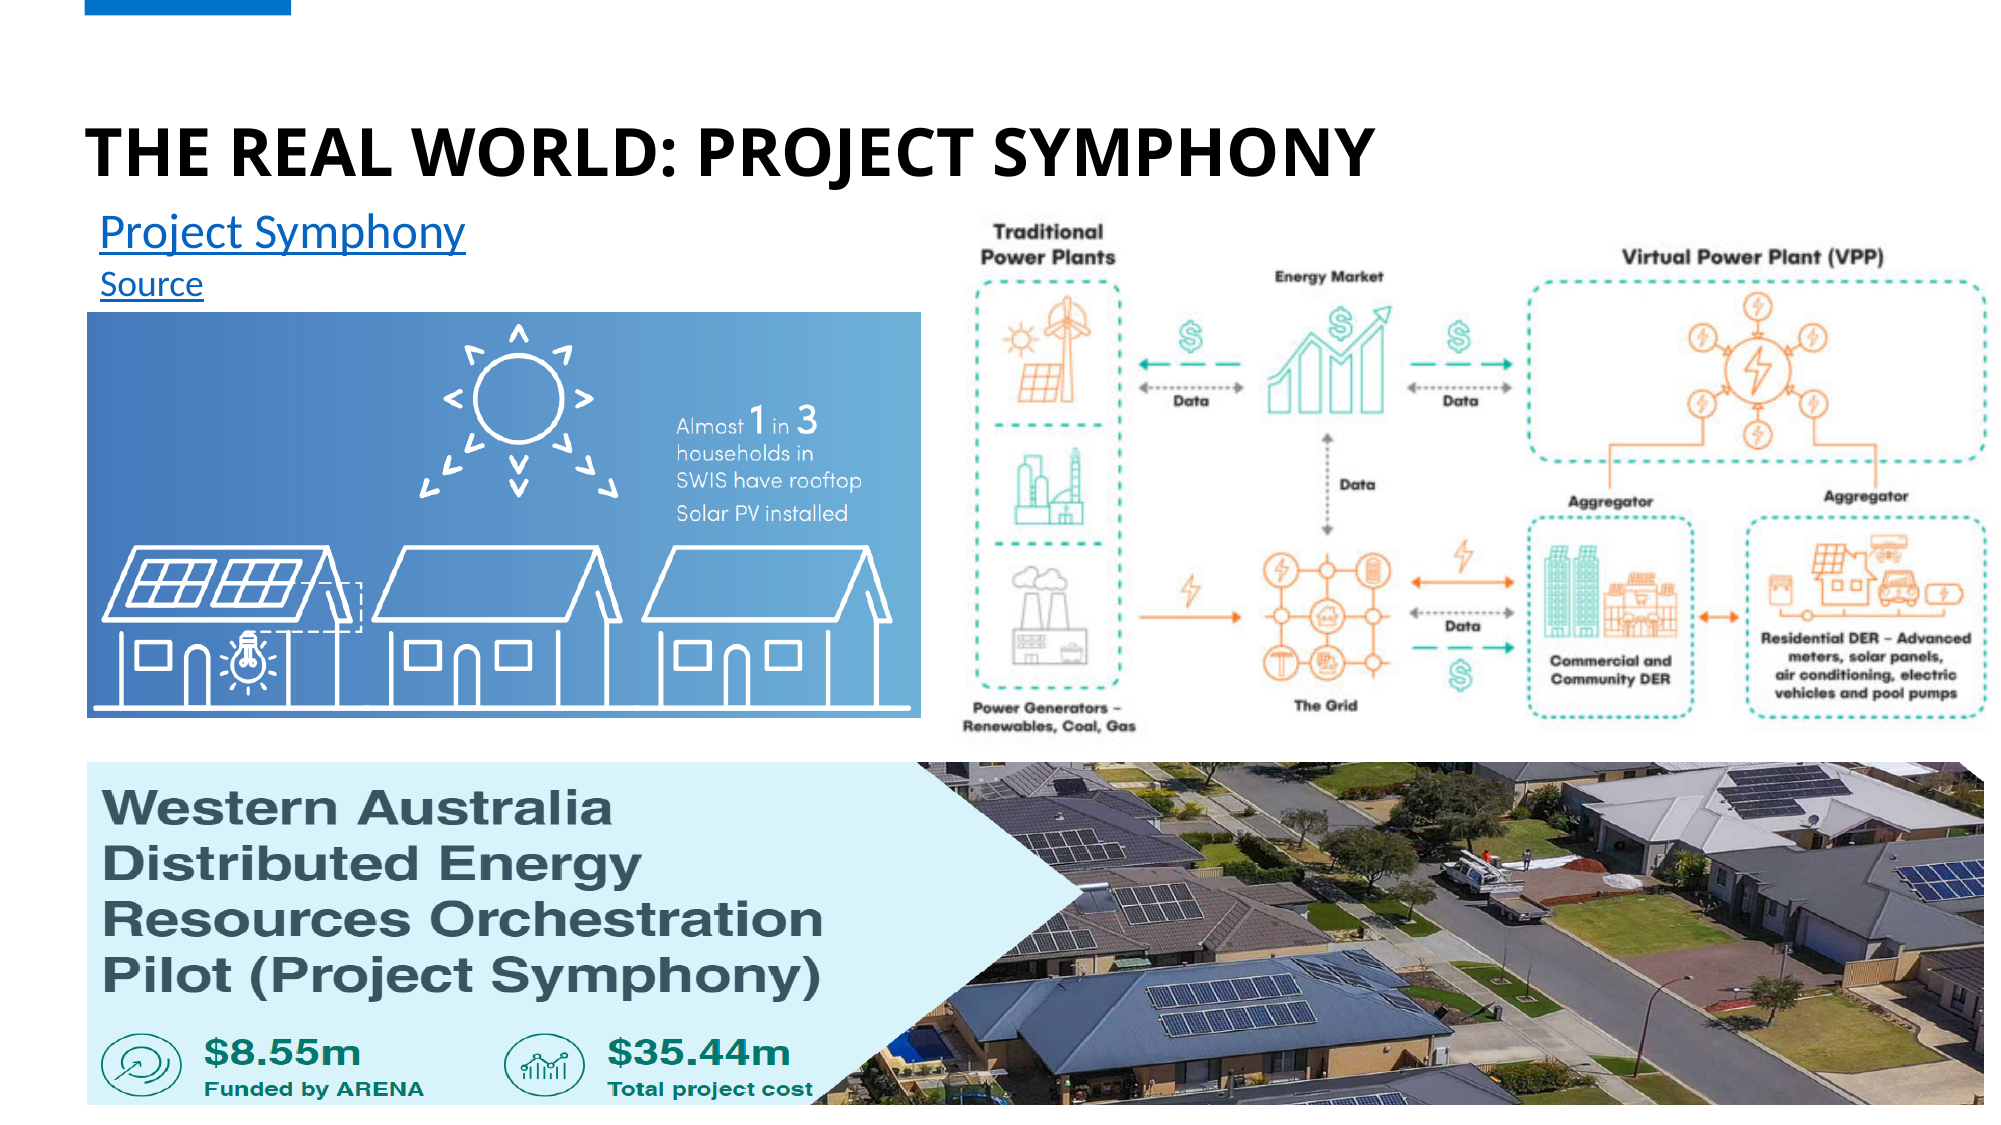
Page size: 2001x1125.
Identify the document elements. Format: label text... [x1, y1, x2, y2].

picture [87, 762, 1984, 1105]
title The real world: project symphony [84, 40, 1914, 192]
text_box Source [85, 251, 219, 312]
picture [87, 312, 921, 718]
text_box Project Symphony [84, 191, 551, 267]
picture [953, 214, 2000, 752]
